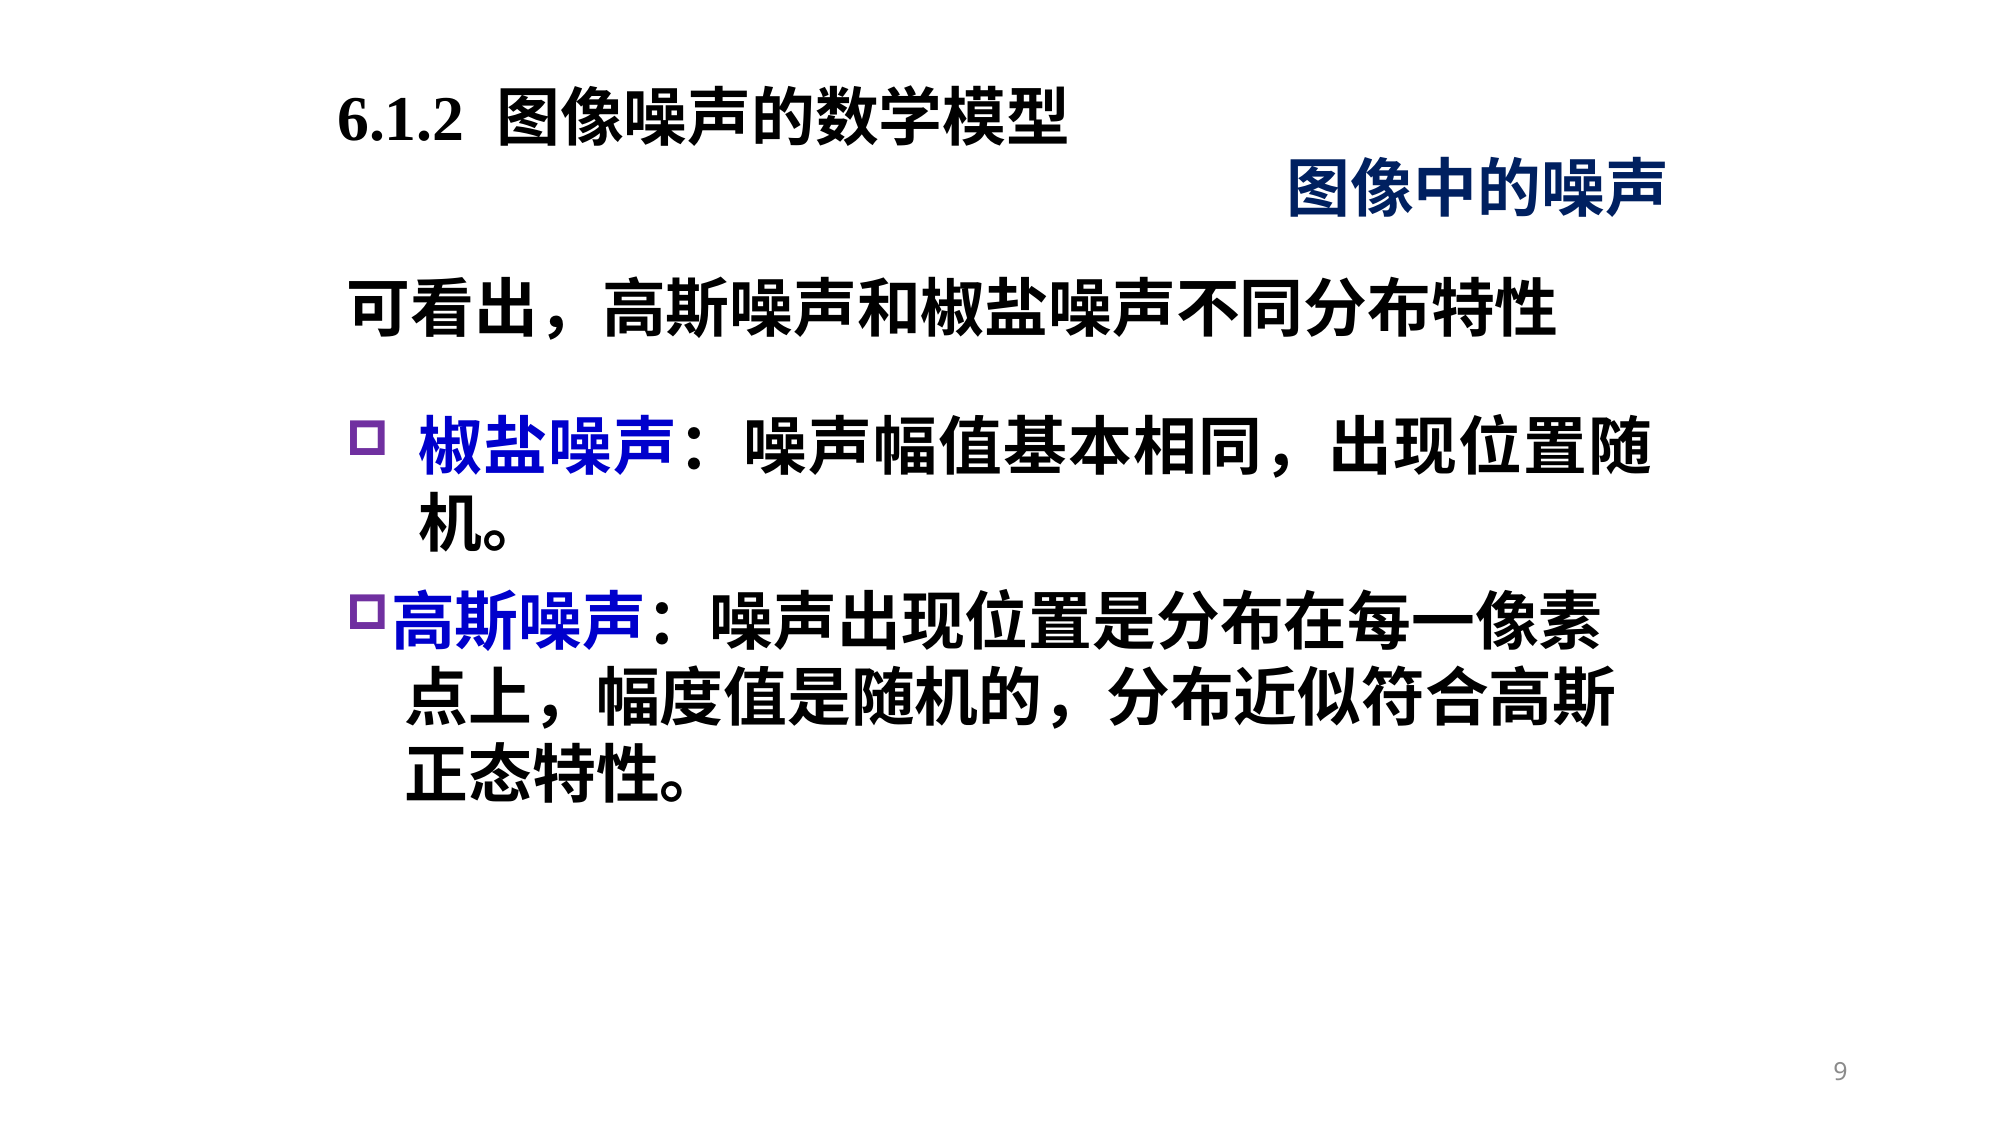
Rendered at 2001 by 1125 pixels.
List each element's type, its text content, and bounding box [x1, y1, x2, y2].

text_box 可看出，高斯噪声和椒盐噪声不同分布特性 [332, 260, 1685, 352]
slide_number 9 [1412, 1042, 1863, 1103]
text_box 图像中的噪声 [1286, 153, 1700, 219]
text_box 6.1.2 图像噪声的数学模型 [322, 50, 1098, 180]
text_box 椒盐噪声：噪声幅值基本相同，出现位置随机。 高斯噪声：噪声出现位置是分布在每一像素 点上，幅度值是随机的，分布近似符合高斯 正态特性。 [332, 398, 1667, 818]
